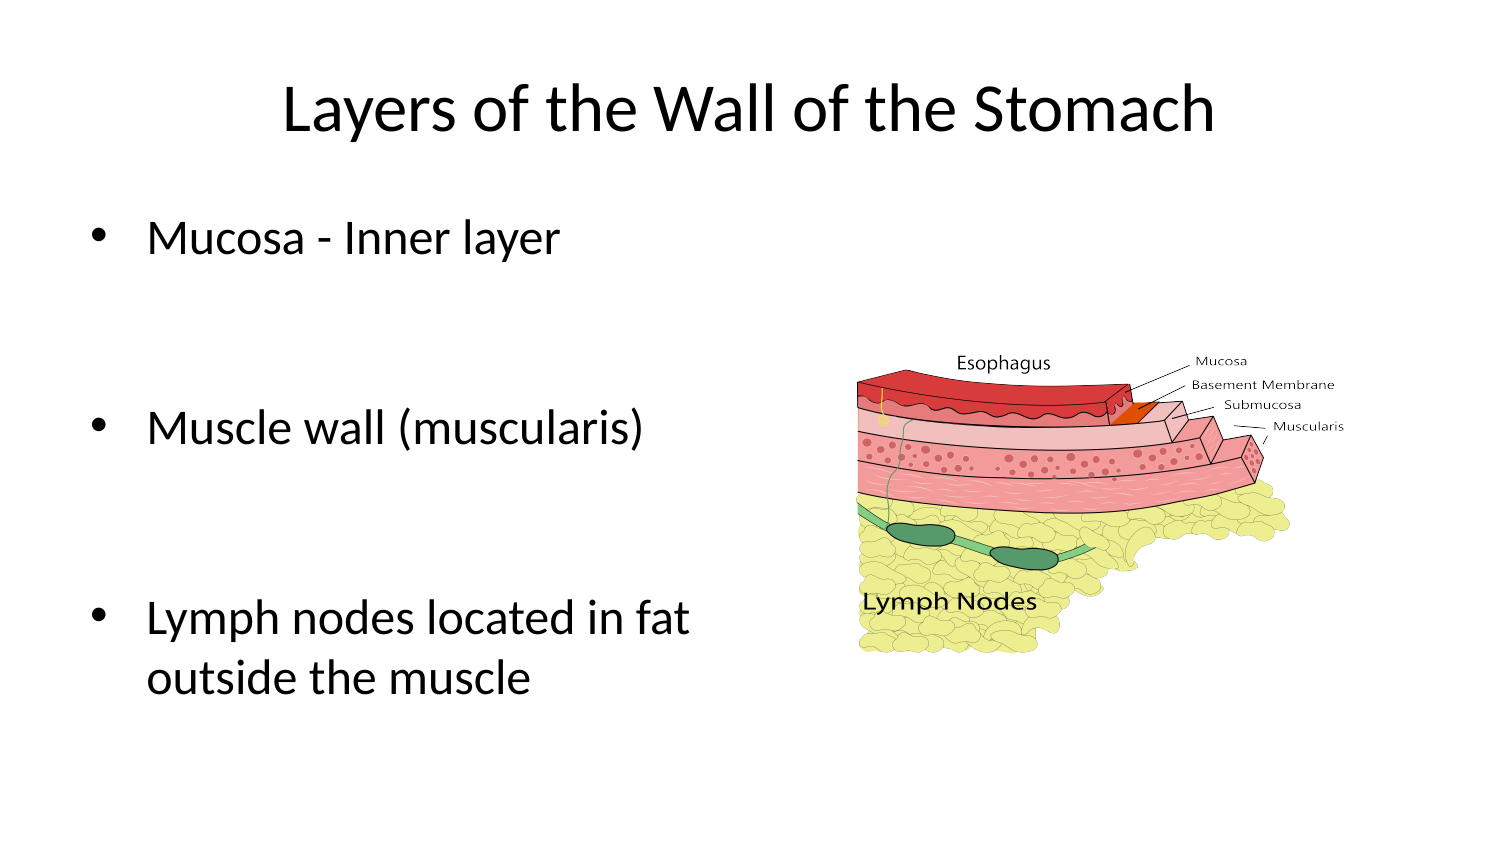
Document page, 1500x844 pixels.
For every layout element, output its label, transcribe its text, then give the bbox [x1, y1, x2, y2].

list Mucosa - Inner layer Muscle wall (muscularis) Lymph nodes located in fat outside the muscle [75, 196, 738, 754]
picture [762, 287, 1426, 661]
title Layers of the Wall of the Stomach [75, 33, 1425, 175]
